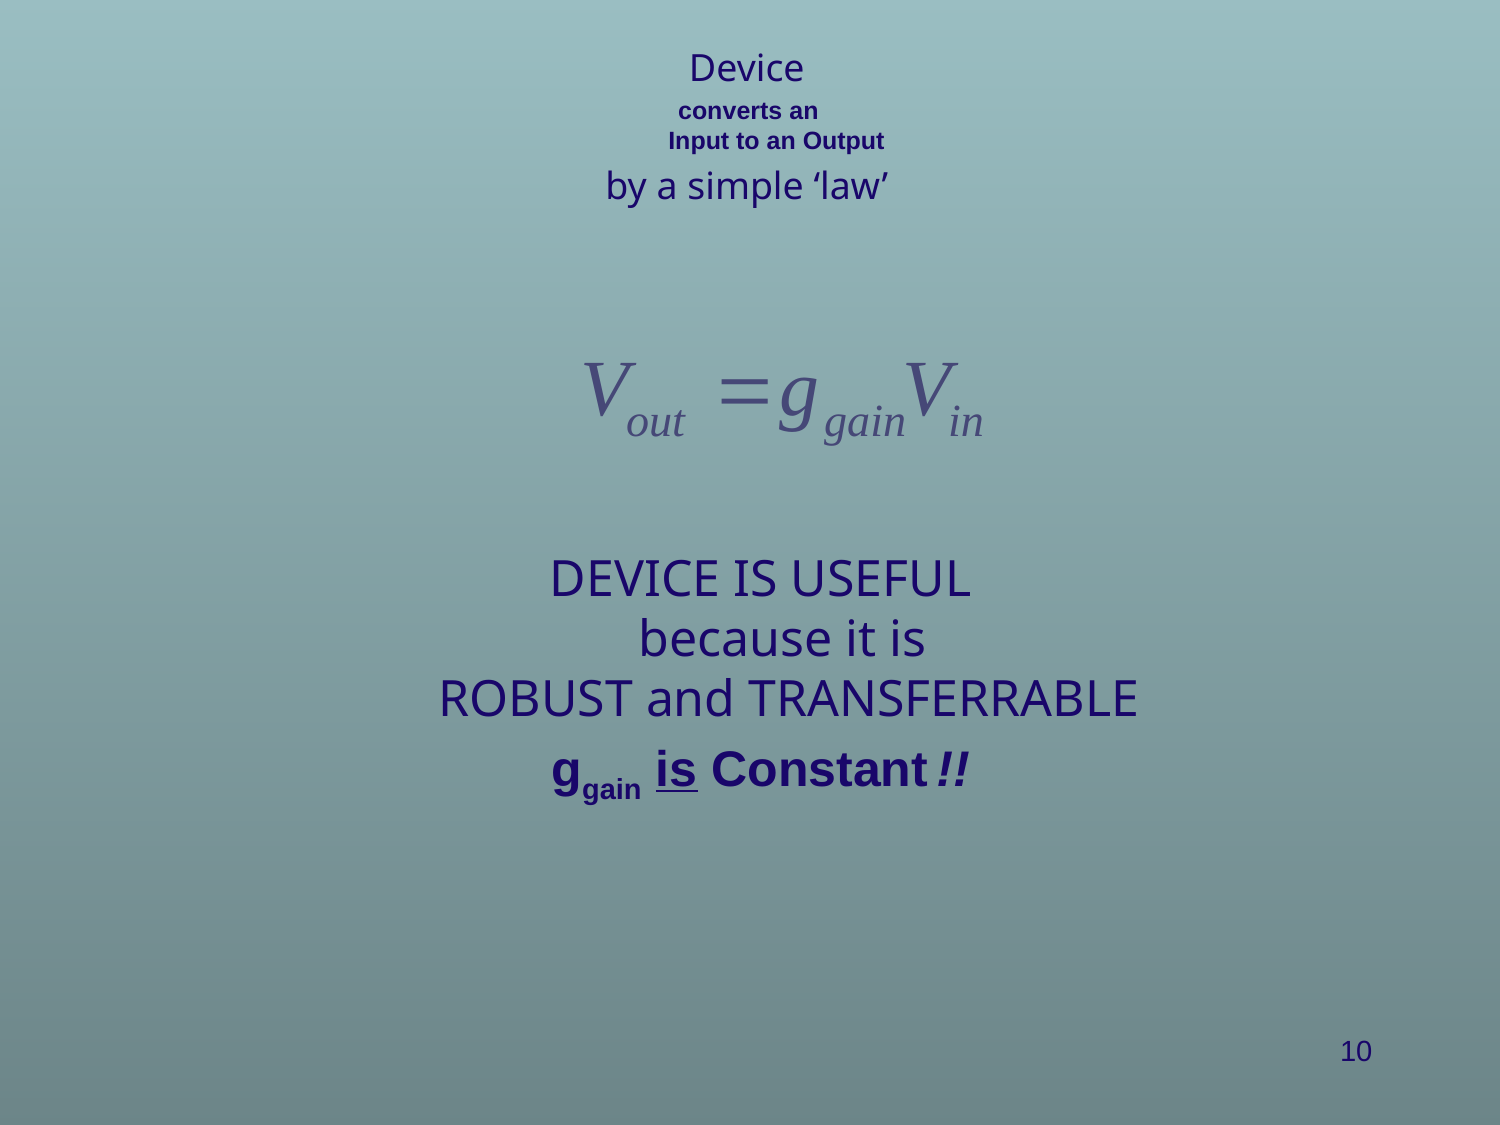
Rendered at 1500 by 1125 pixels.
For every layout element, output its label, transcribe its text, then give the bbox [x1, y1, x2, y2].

text_box DEVICE IS USEFUL because it is ROBUST and TRANSFERRABLE ggain is Constant !! [277, 539, 1244, 853]
slide_number 10 [1074, 1024, 1388, 1101]
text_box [401, 349, 1075, 553]
list Device converts an Input to an Output by a simple ‘law’ [1, 36, 1500, 1047]
